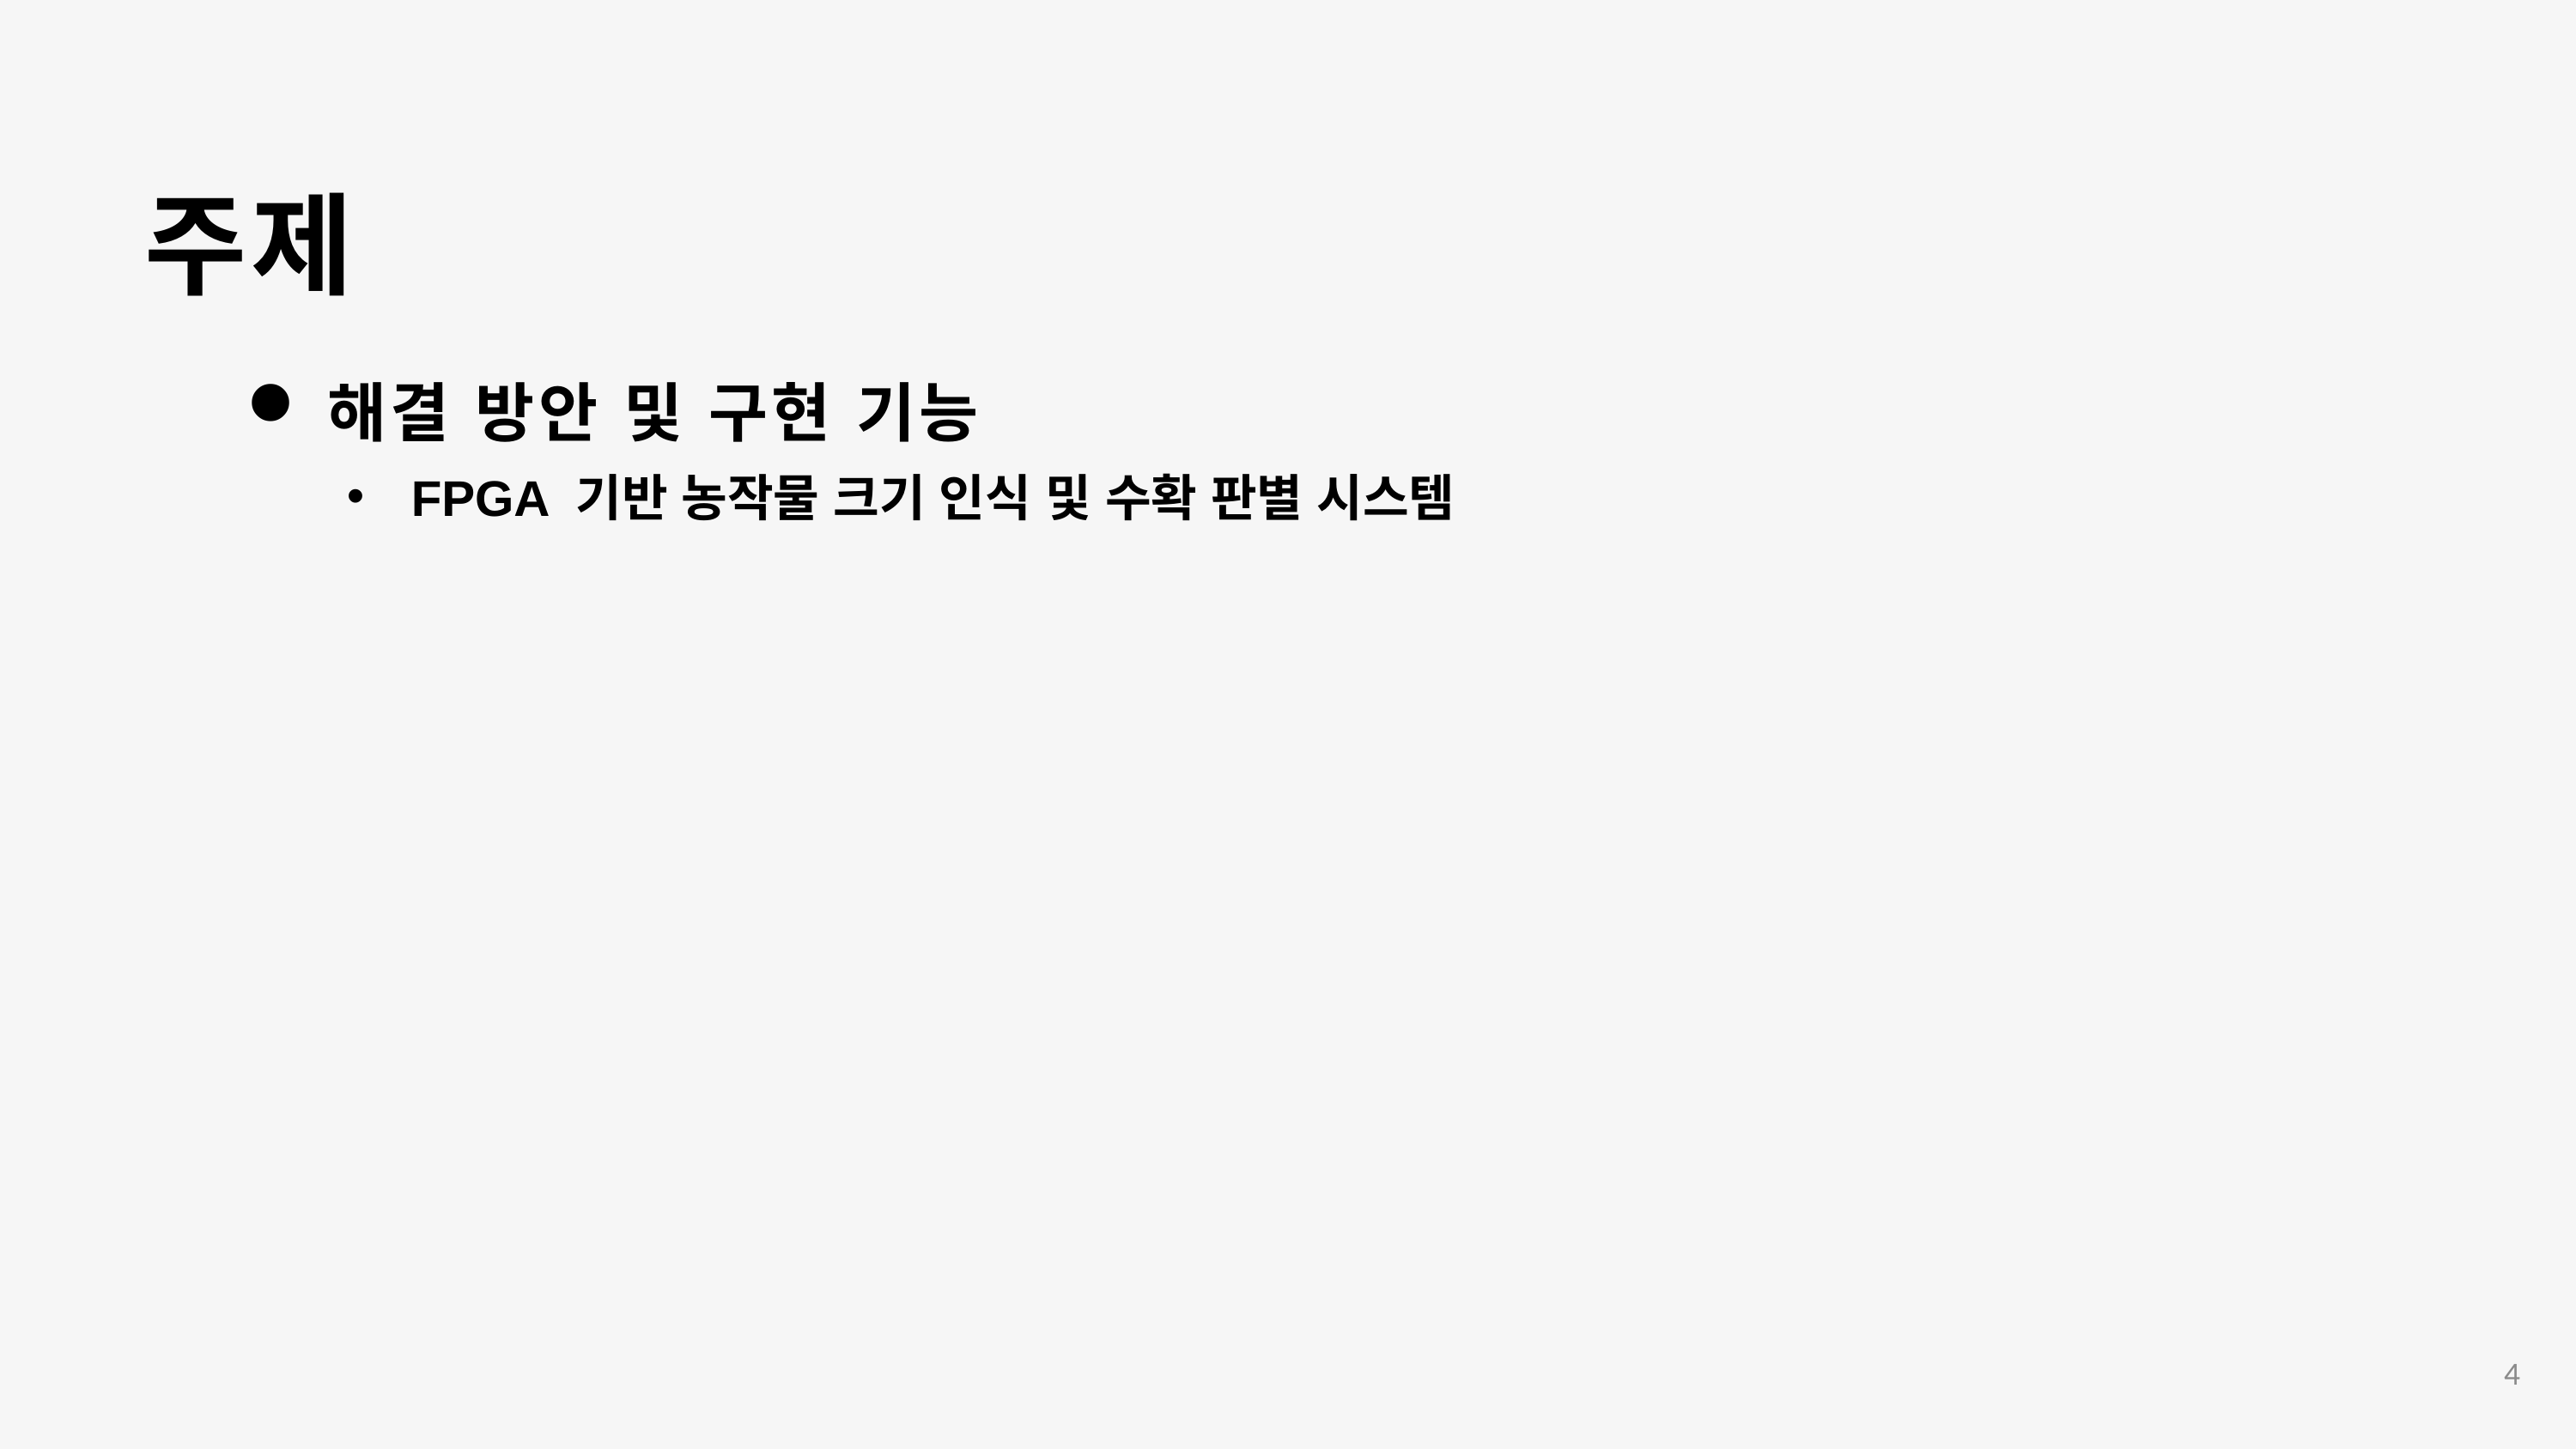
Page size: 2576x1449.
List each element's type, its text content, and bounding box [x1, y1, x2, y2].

slide_number 4 [2200, 1336, 2533, 1410]
text_box FPGA 기반 농작물 크기 인식 및 수확 판별 시스템 [346, 460, 2282, 526]
text_box 해결 방안 및 구현 기능 [246, 294, 2576, 450]
text_box 주제 [144, 153, 1466, 309]
